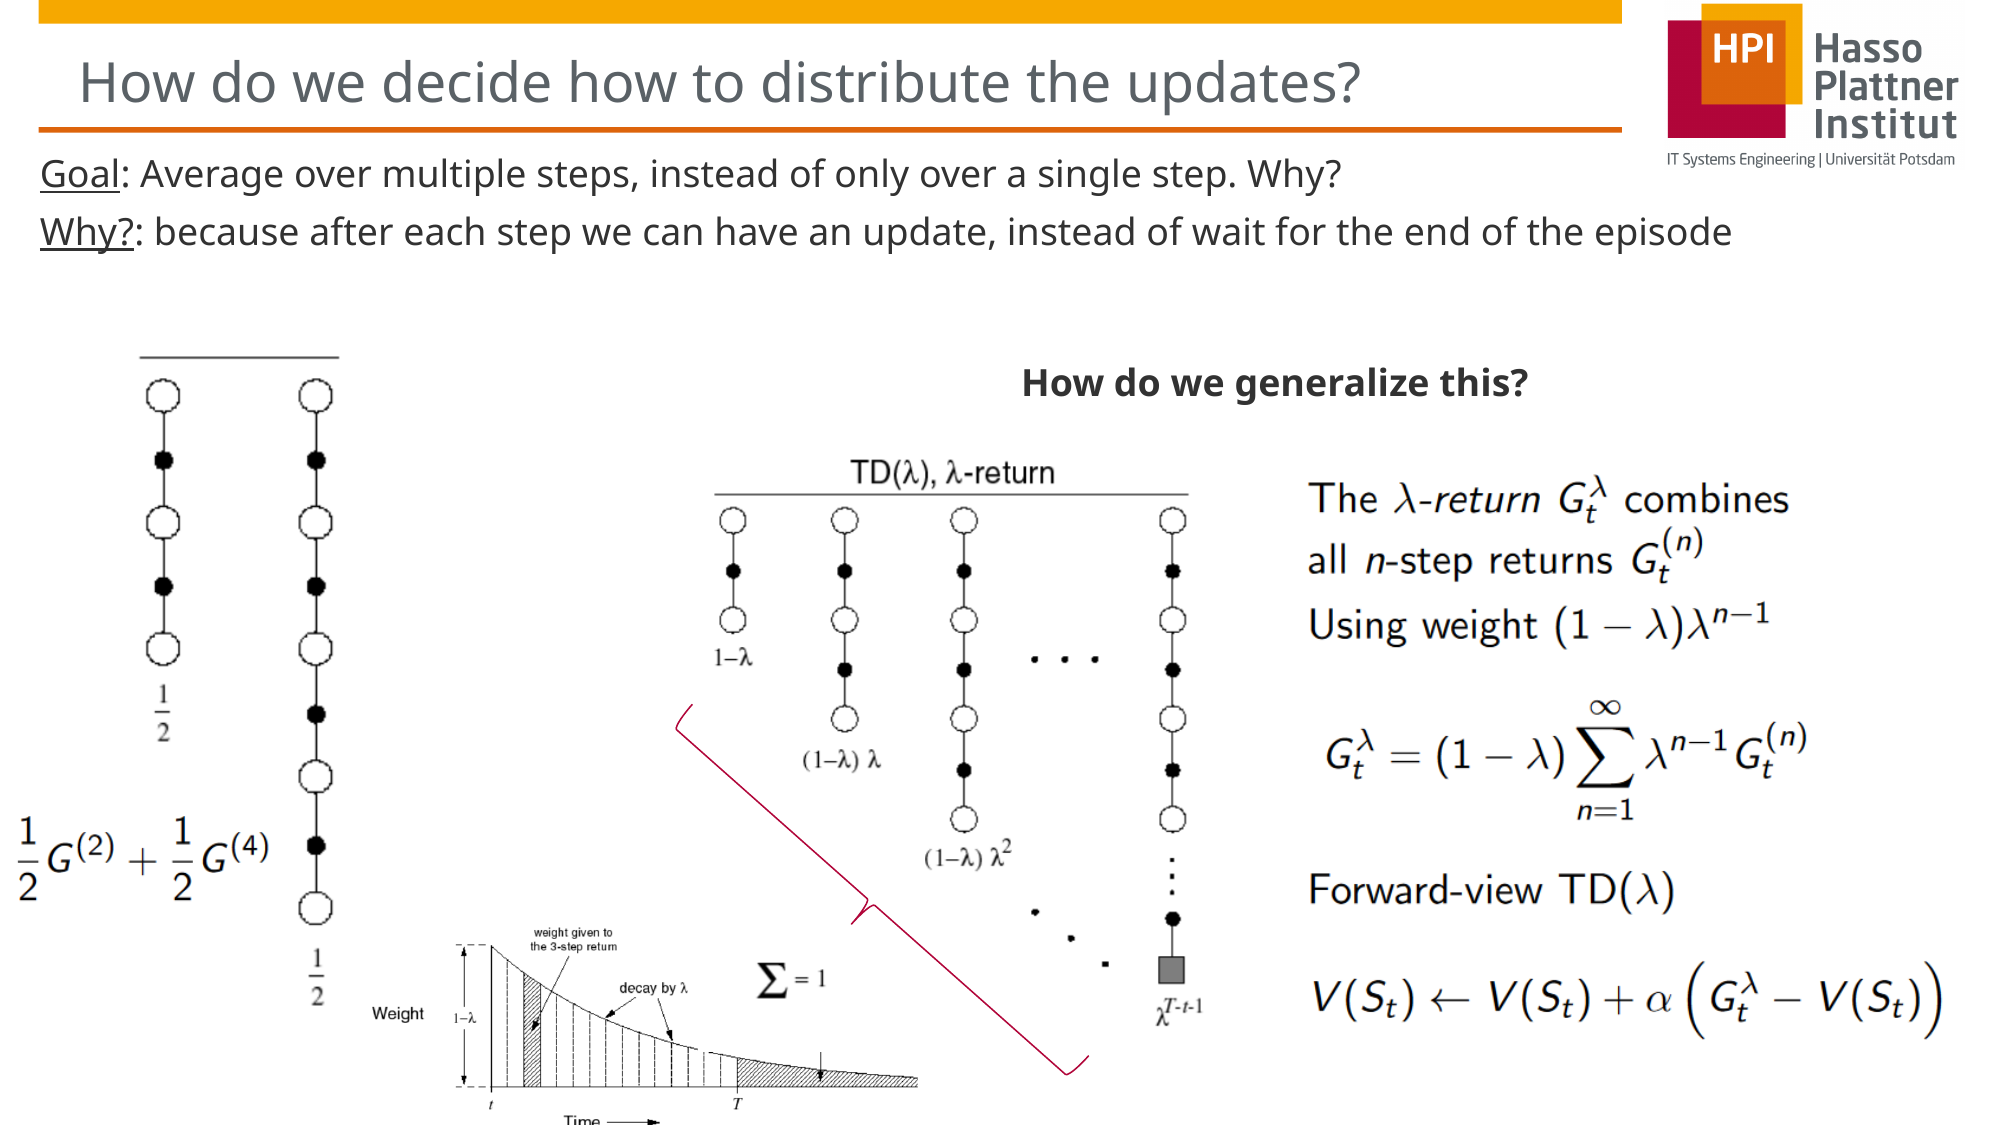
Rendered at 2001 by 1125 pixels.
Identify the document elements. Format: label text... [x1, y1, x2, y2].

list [697, 443, 1236, 1052]
text_box [1048, 1060, 1086, 1076]
picture [1301, 466, 1948, 1063]
picture [1664, 0, 1965, 149]
picture [366, 923, 940, 1125]
picture [0, 339, 341, 1021]
text_box Goal: Average over multiple steps, instead of only over a single step. Why? Why?: because after each step we can have an update, instead of wait for the end of the episode [39, 149, 1990, 310]
title How do we decide how to distribute the updates? [78, 23, 1583, 115]
text_box How do we generalize this? [1021, 359, 1583, 437]
text_box [675, 703, 692, 745]
